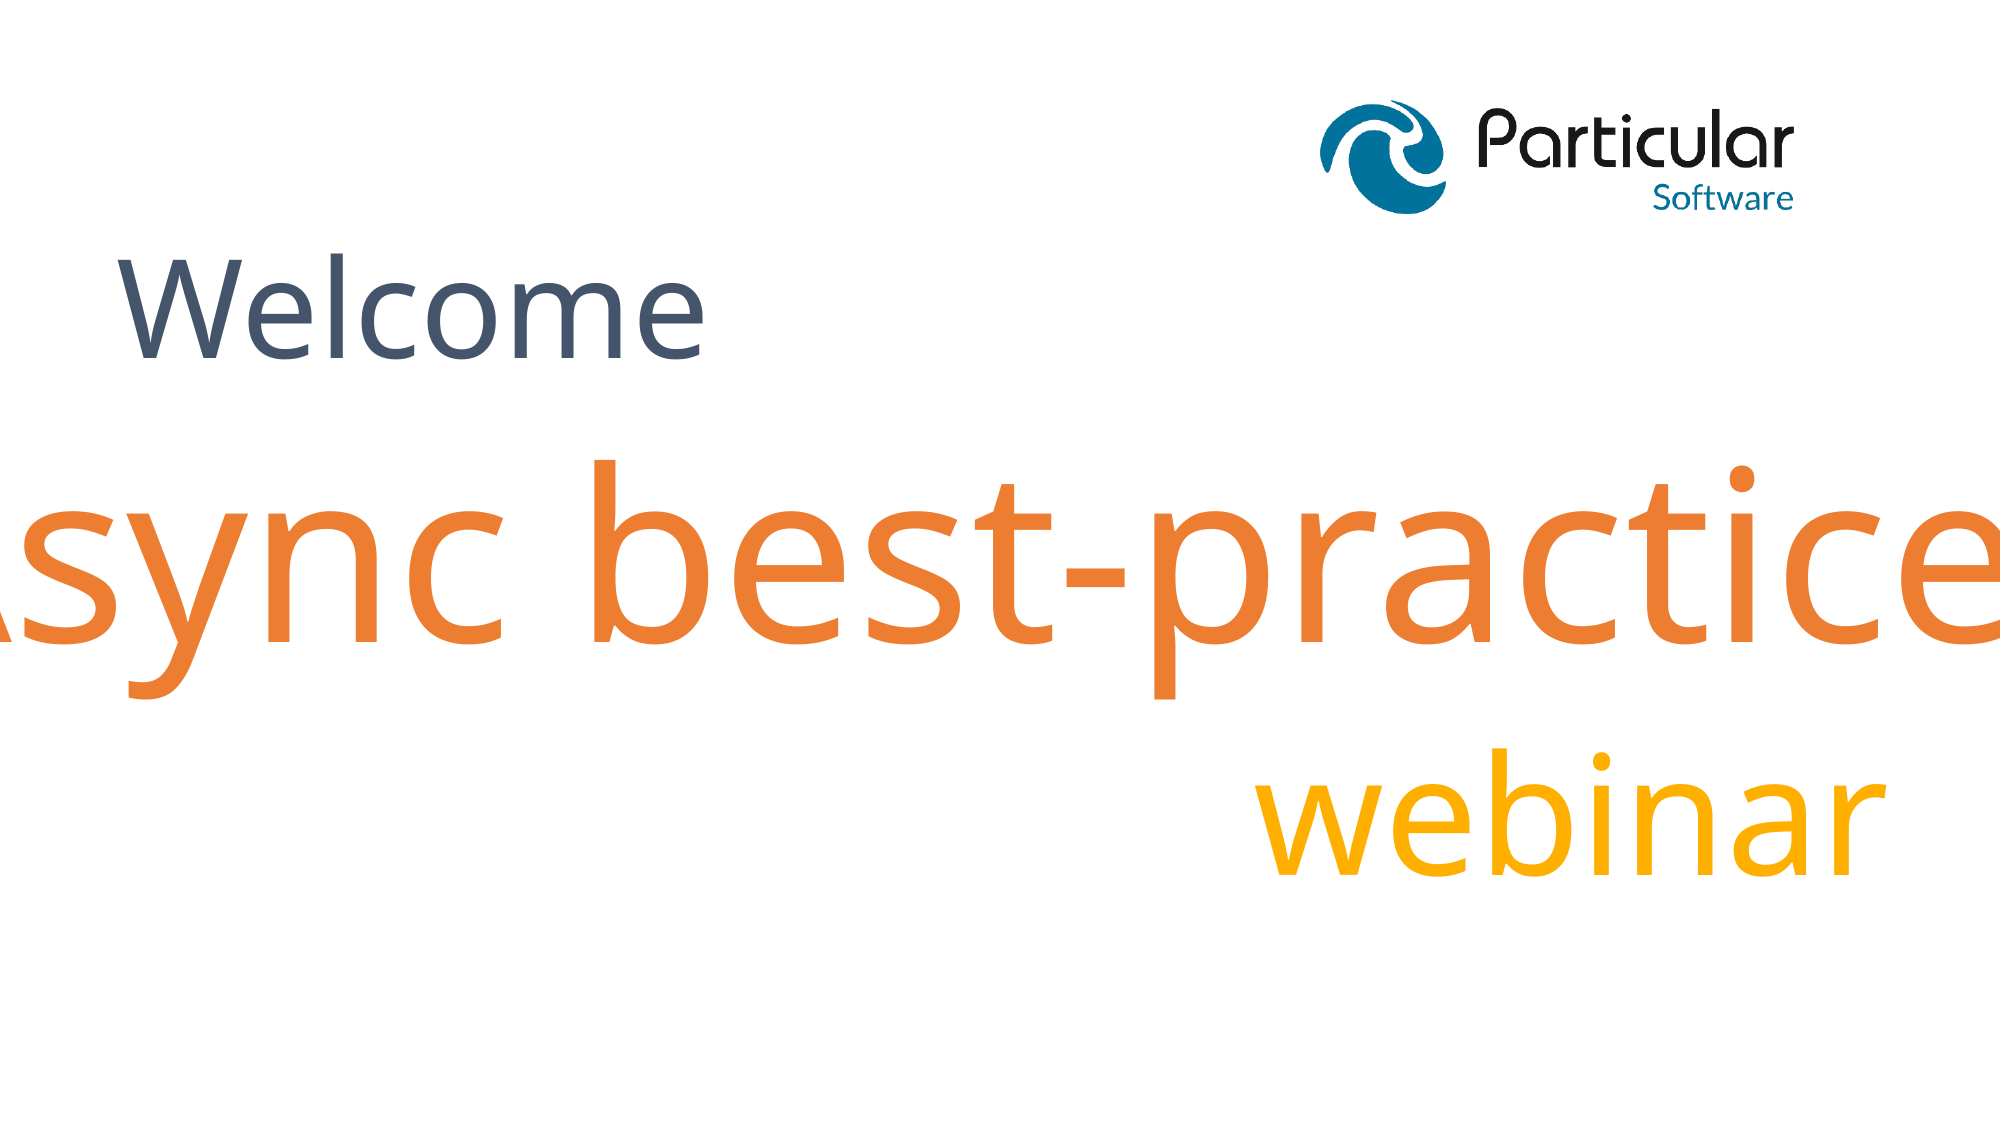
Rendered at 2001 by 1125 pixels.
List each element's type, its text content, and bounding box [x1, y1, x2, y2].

text_box Welcome [101, 213, 725, 394]
text_box webinar [1238, 700, 1904, 916]
text_box Async best-practices [0, 395, 2000, 698]
picture [1320, 100, 1794, 214]
